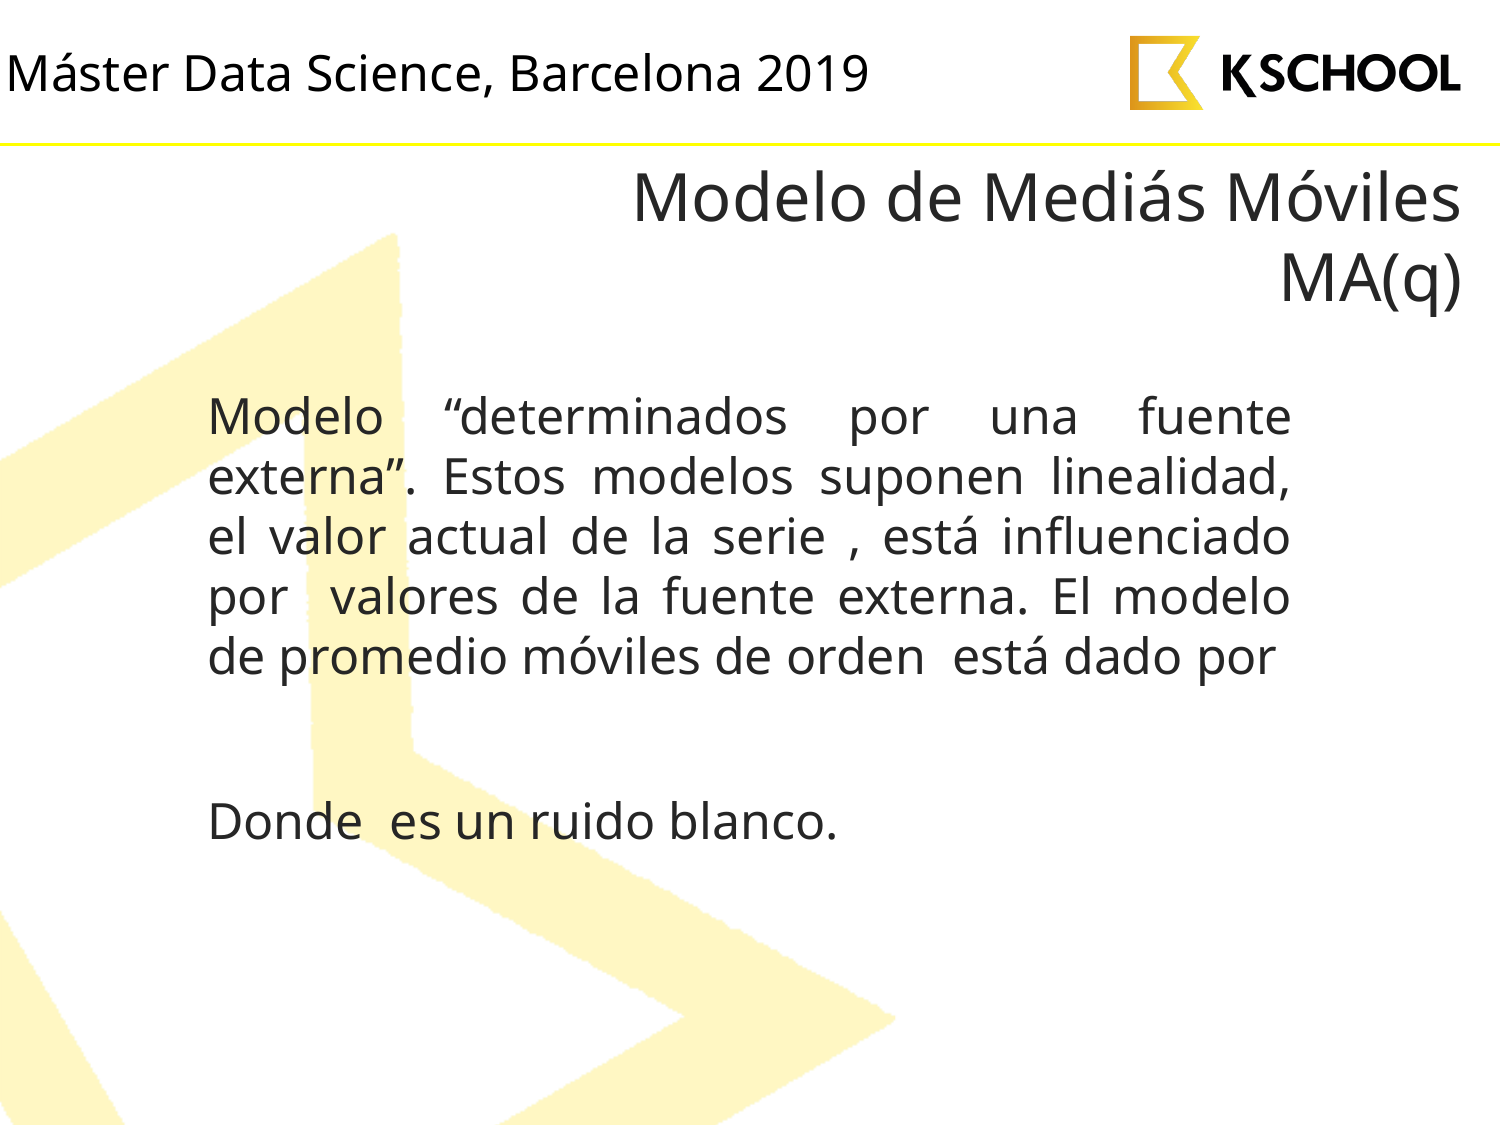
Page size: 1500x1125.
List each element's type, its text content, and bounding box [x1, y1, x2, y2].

picture [1121, 23, 1473, 120]
picture [911, 470, 919, 491]
picture [0, 188, 919, 1125]
title Modelo de Mediás Móviles MA(q) [76, 147, 1478, 268]
